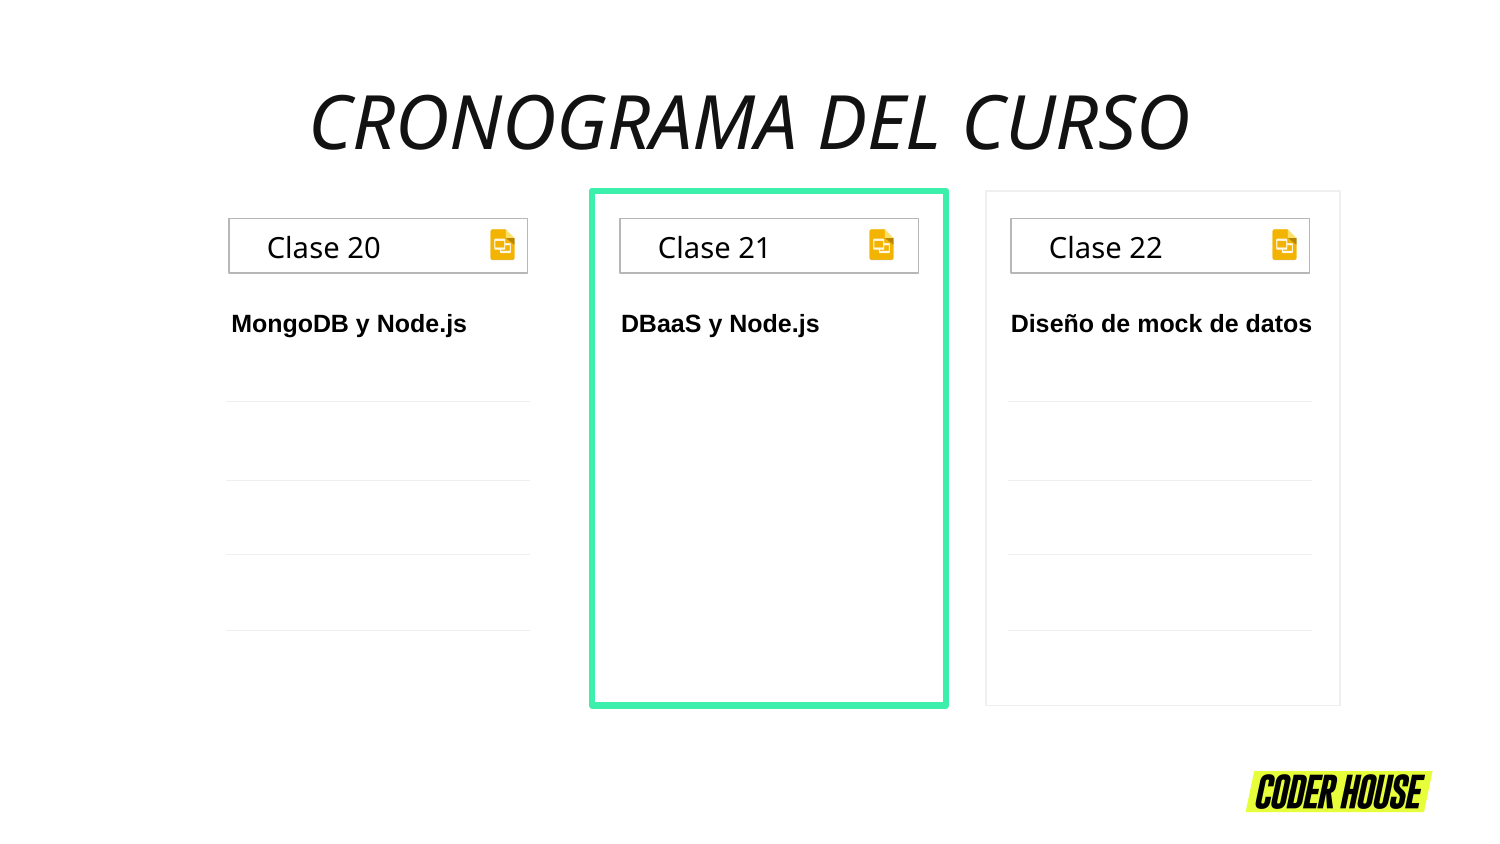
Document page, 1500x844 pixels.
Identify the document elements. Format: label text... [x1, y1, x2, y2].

text_box [228, 218, 251, 273]
text_box [985, 190, 1340, 706]
text_box [592, 201, 947, 706]
picture [486, 227, 520, 261]
text_box [1010, 218, 1033, 273]
text_box [619, 218, 642, 273]
text_box [455, 218, 528, 273]
text_box CRONOGRAMA DEL CURSO [229, 37, 1271, 201]
text_box Clase 20 [251, 214, 455, 275]
text_box Clase 21 [642, 214, 846, 275]
text_box [846, 218, 919, 273]
text_box DBaaS y Node.js [606, 288, 937, 358]
picture [1241, 764, 1437, 819]
picture [1268, 227, 1301, 261]
text_box Clase 22 [1033, 214, 1237, 275]
text_box Diseño de mock de datos [995, 288, 1350, 358]
picture [865, 227, 898, 261]
text_box [1237, 218, 1310, 273]
text_box MongoDB y Node.js [216, 288, 555, 358]
